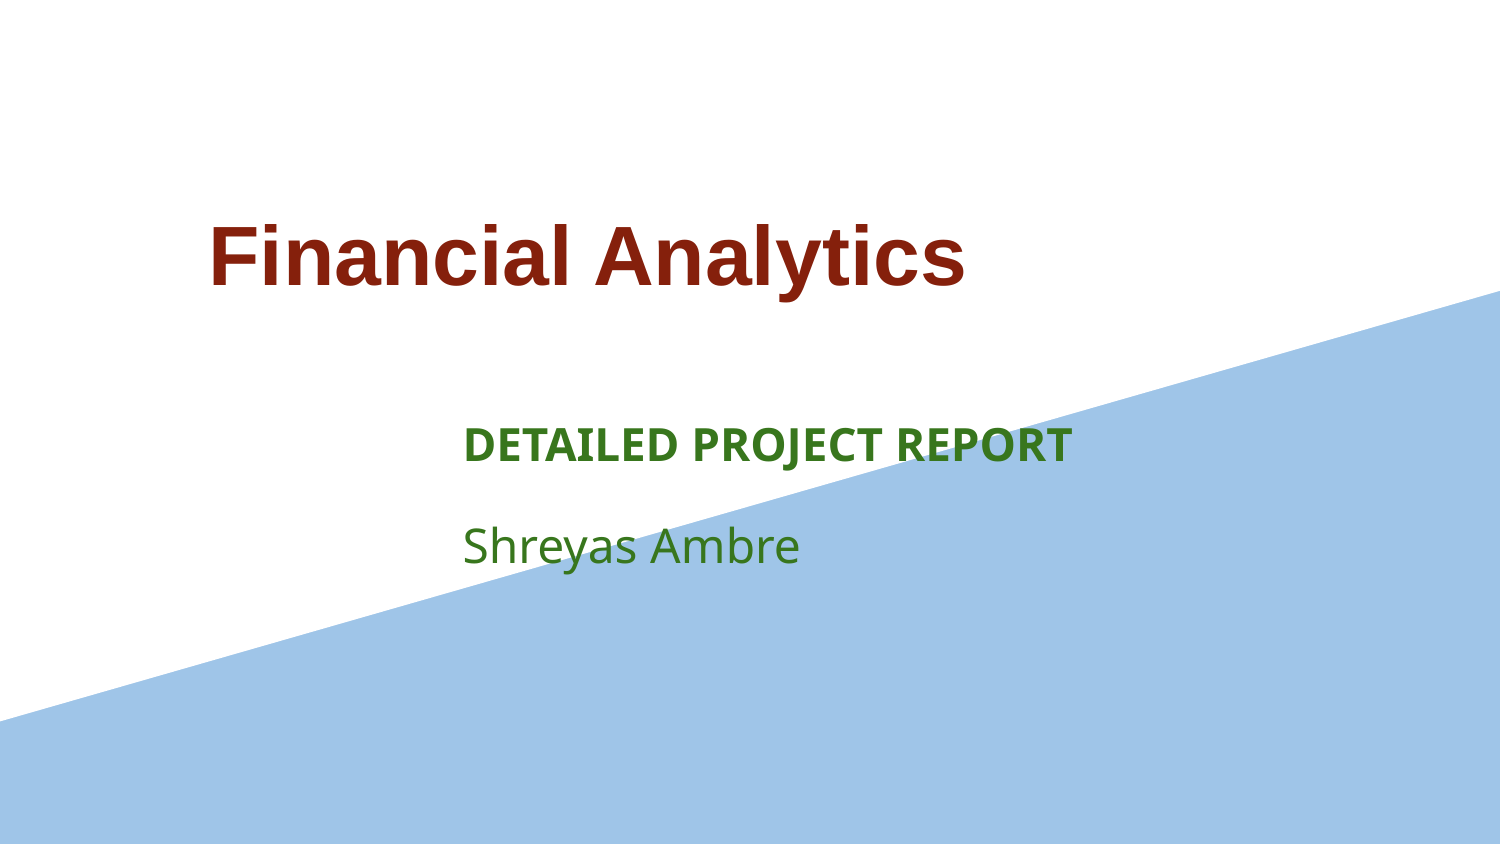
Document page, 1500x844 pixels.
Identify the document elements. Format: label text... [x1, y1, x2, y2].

subtitle DETAILED PROJECT REPORT Shreyas Ambre [447, 400, 1313, 674]
title Financial Analytics [67, 171, 1109, 373]
